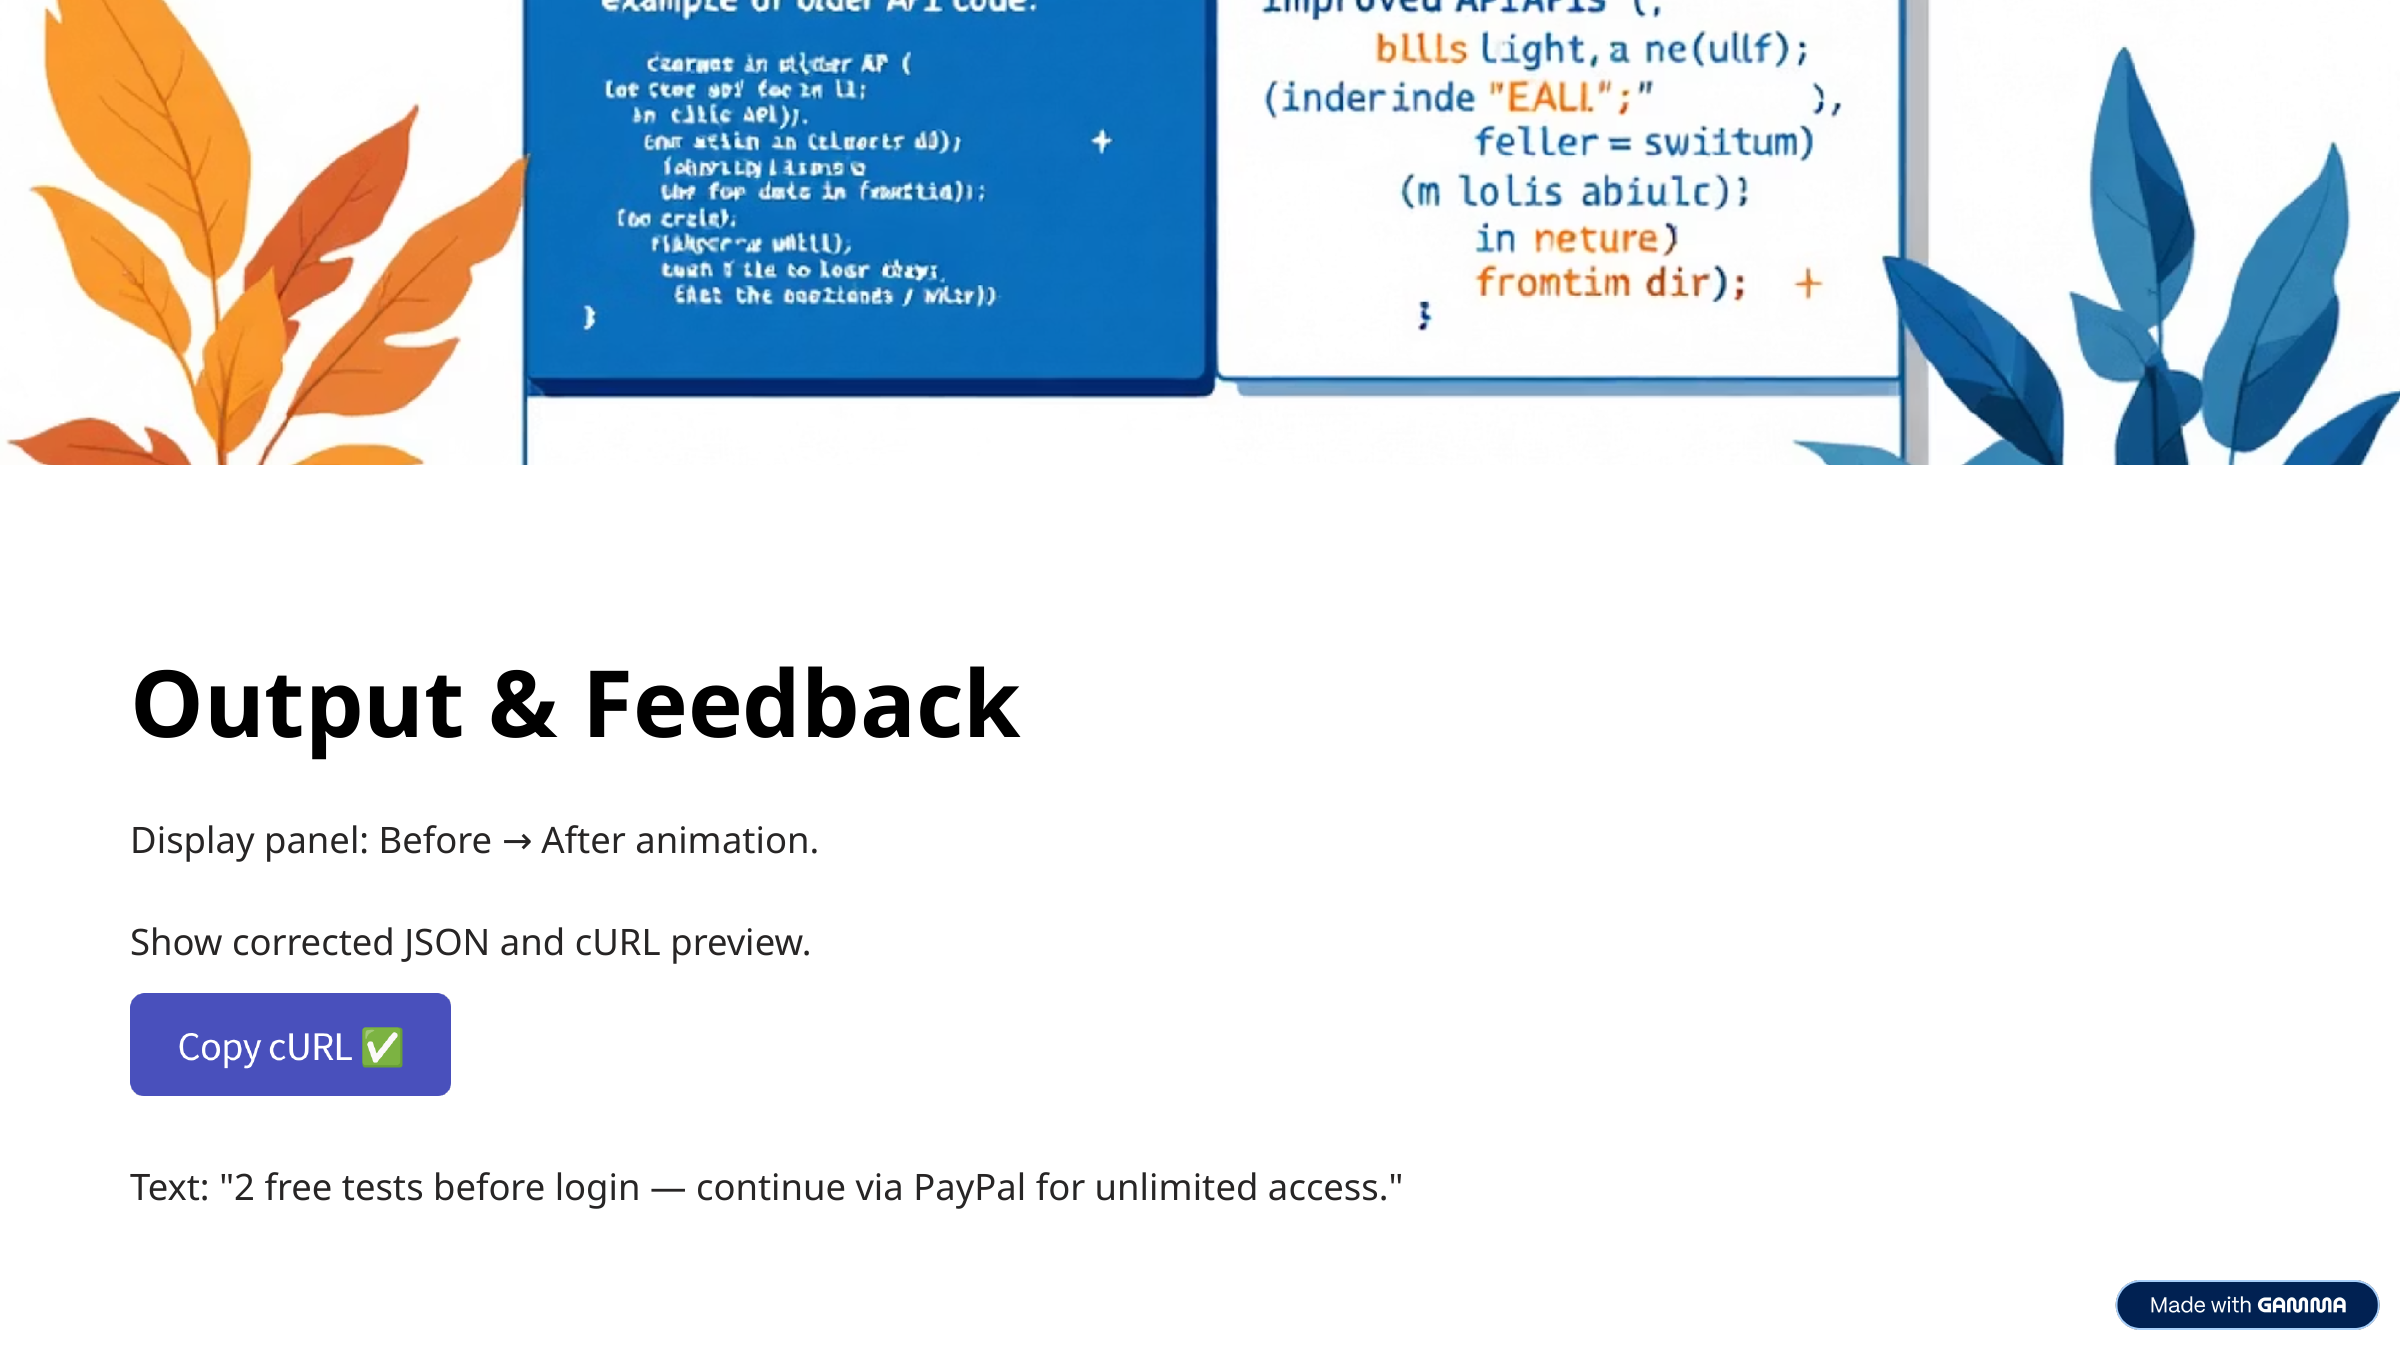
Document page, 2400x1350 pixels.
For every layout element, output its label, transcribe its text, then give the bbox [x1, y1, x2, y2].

text_box Display panel: Before → After animation. [130, 790, 2270, 850]
text_box Show corrected JSON and cURL preview. [130, 891, 2270, 952]
picture [0, 0, 2400, 466]
text_box Text: "2 free tests before login — continue via PayPal for unlimited access." [130, 1137, 2270, 1197]
picture [129, 992, 451, 1096]
picture [2106, 1271, 2389, 1339]
text_box Output & Feedback [130, 618, 1061, 735]
